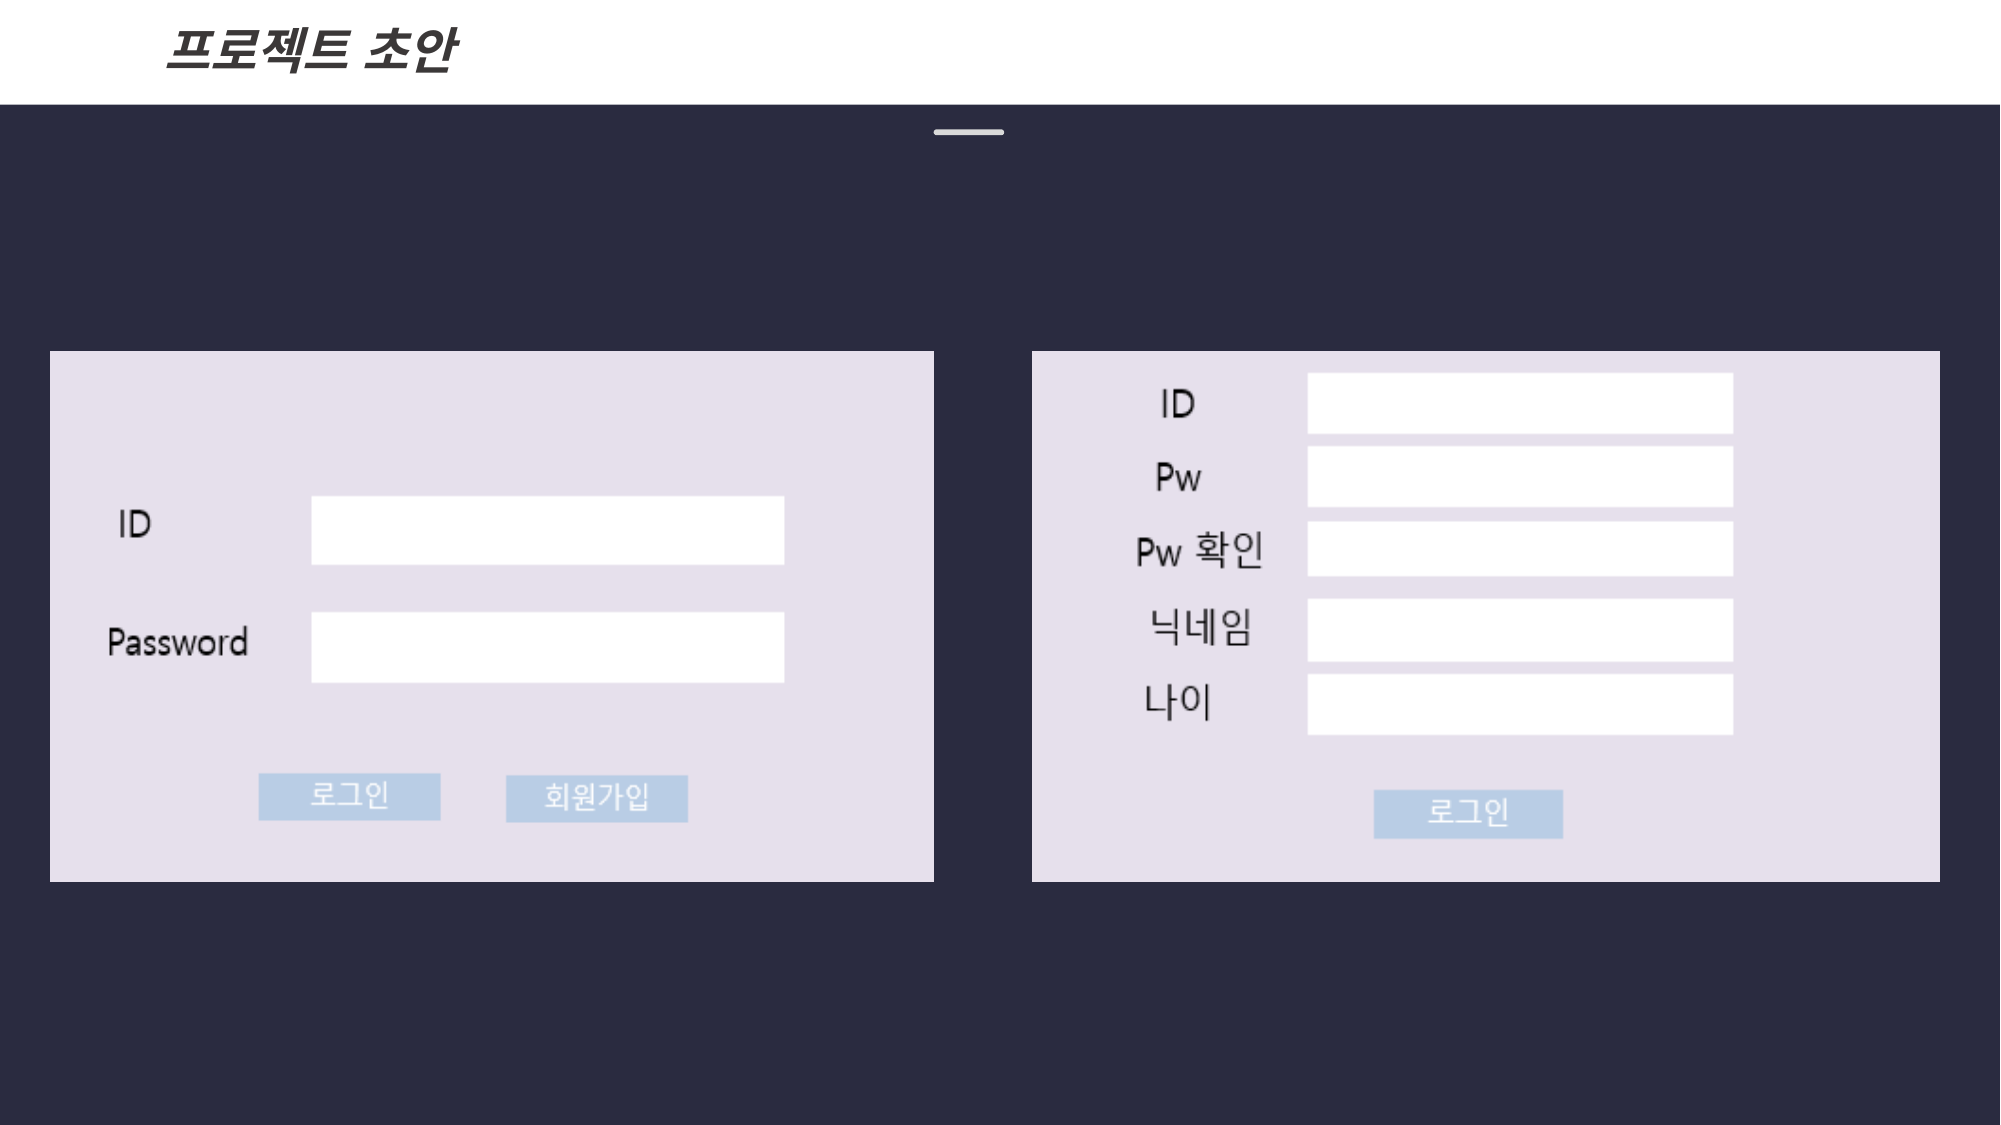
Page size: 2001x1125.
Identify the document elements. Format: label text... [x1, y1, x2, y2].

text_box 프로젝트 초안 [0, 0, 2000, 106]
text_box [932, 128, 1006, 137]
picture [49, 351, 934, 882]
picture [1032, 351, 1940, 882]
